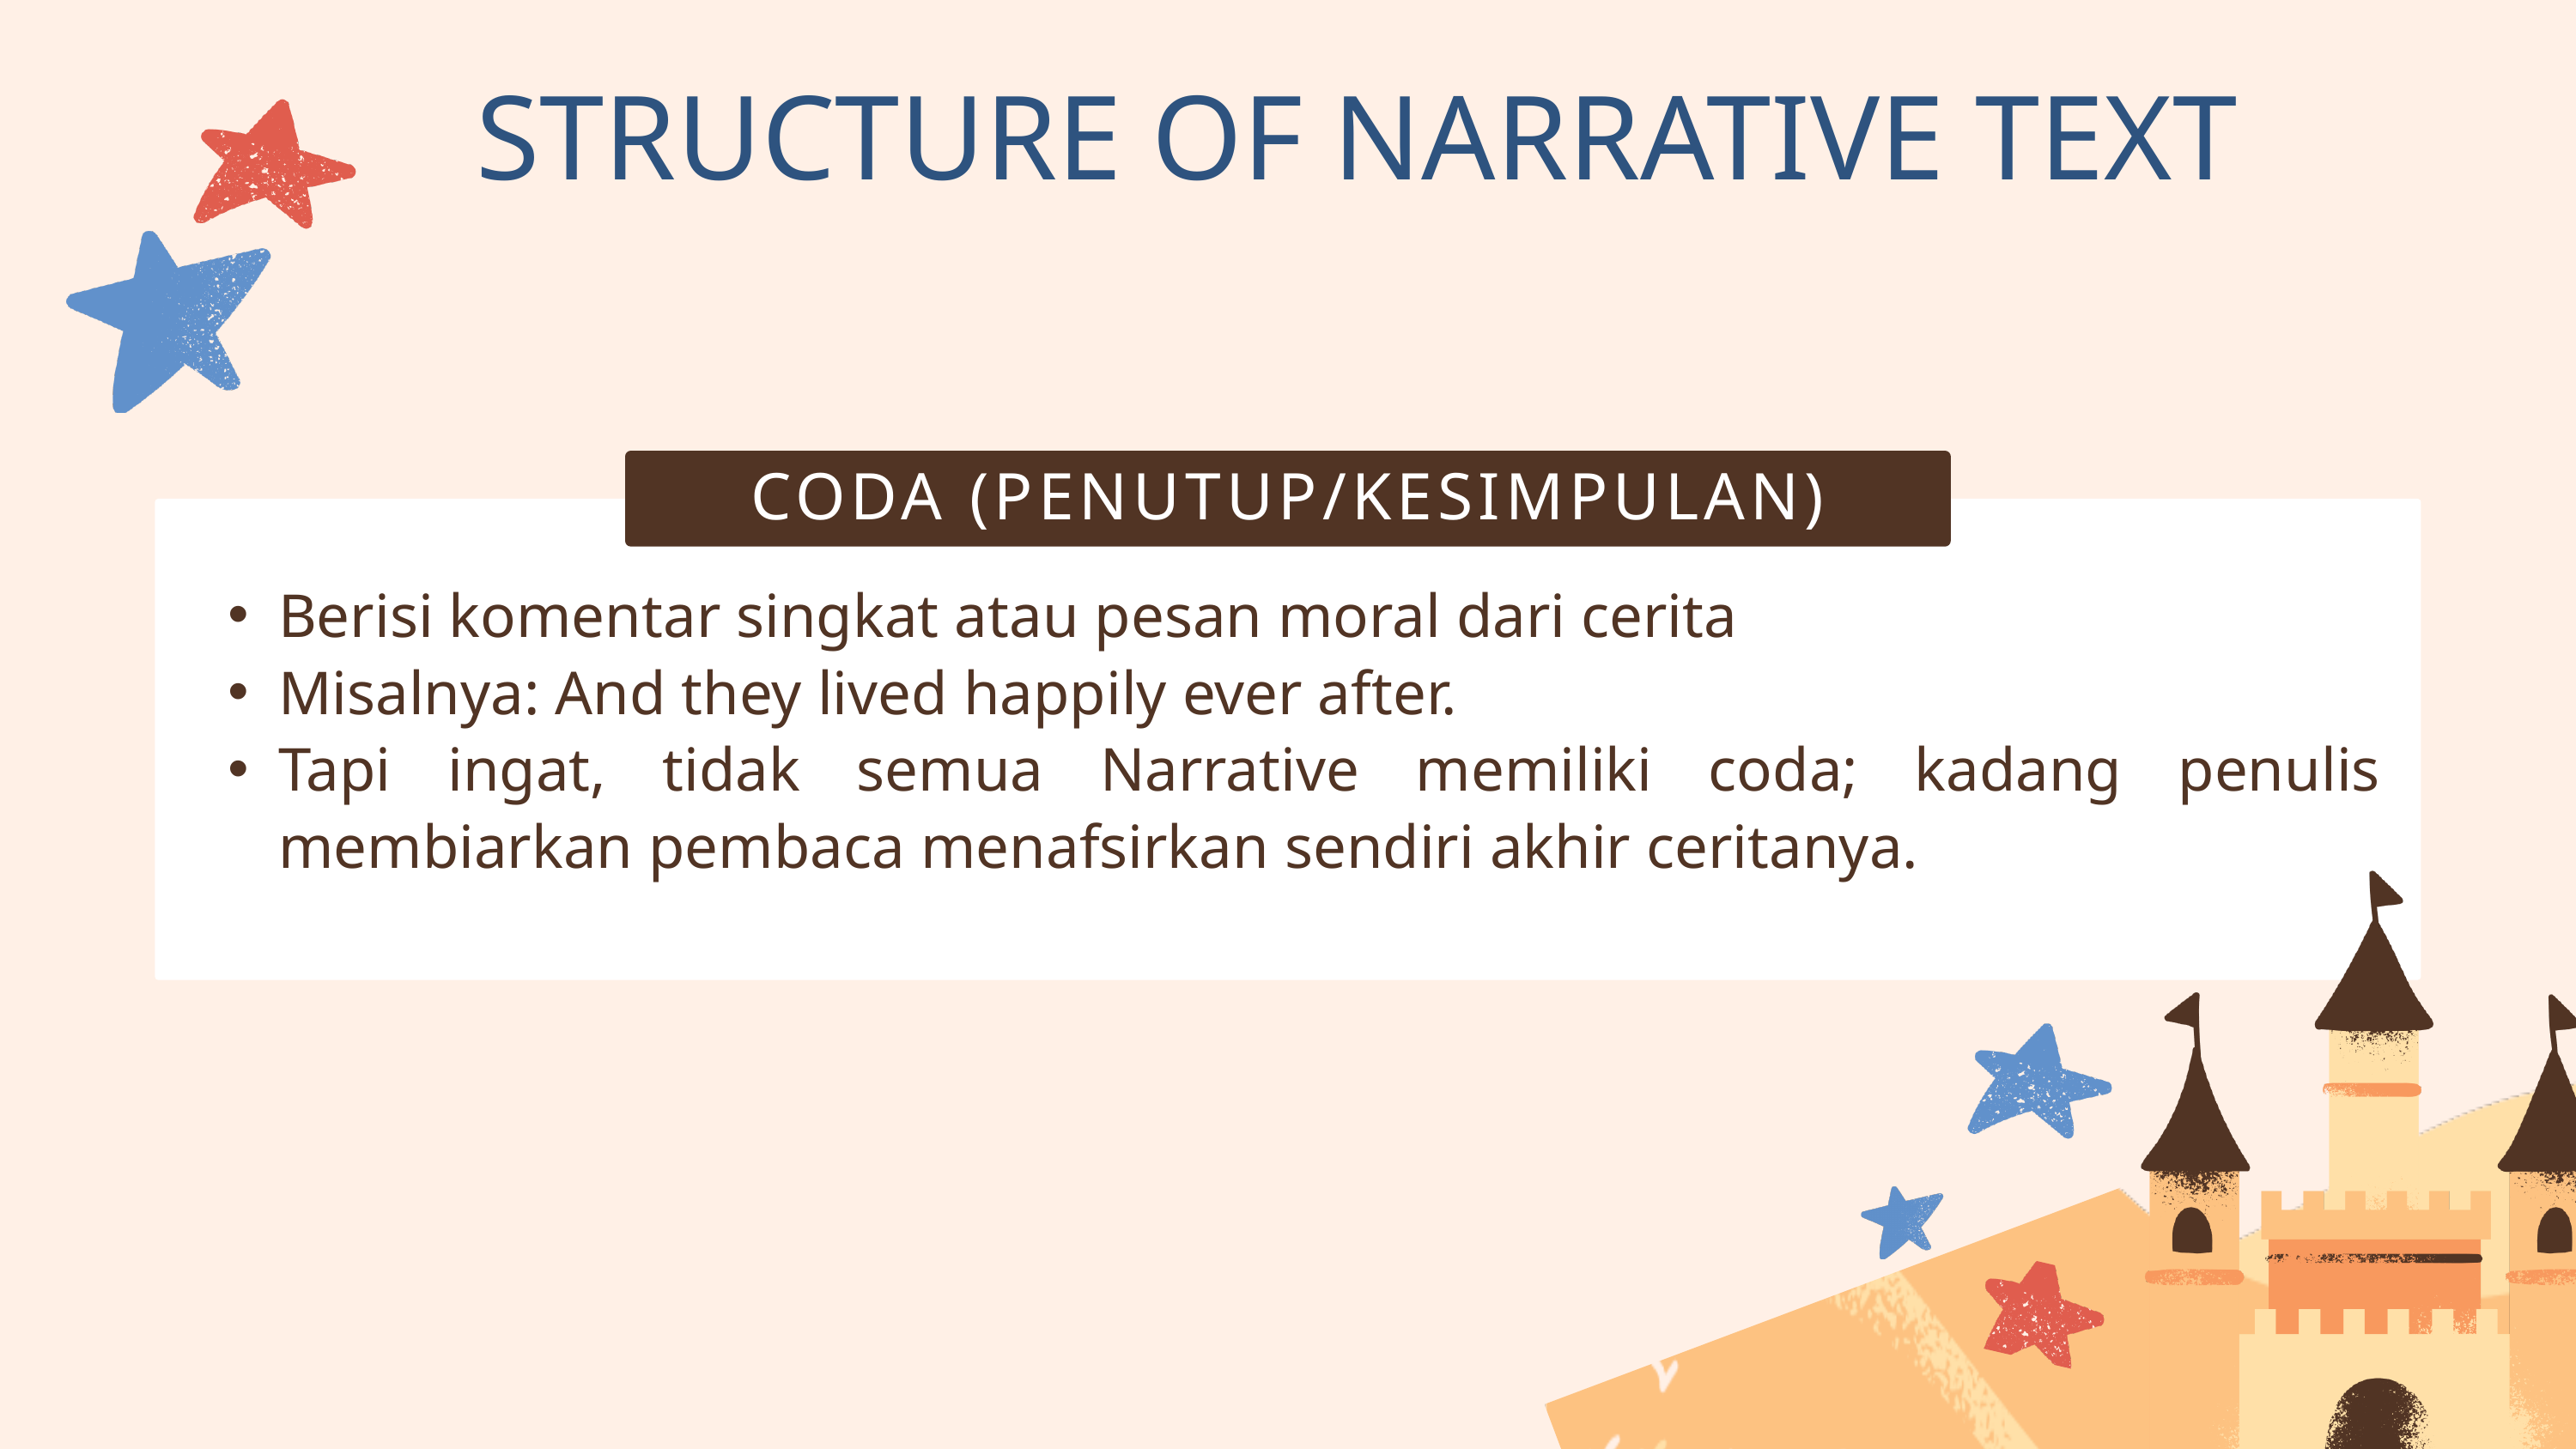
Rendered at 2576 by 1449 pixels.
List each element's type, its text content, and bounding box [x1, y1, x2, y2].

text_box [2138, 848, 2576, 1449]
text_box [1942, 1022, 2134, 1145]
text_box [1544, 1182, 2134, 1449]
text_box [66, 192, 290, 413]
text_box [155, 498, 2421, 980]
text_box [165, 97, 414, 236]
text_box STRUCTURE OF NARRATIVE TEXT [393, 87, 2321, 203]
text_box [624, 422, 1952, 566]
text_box [1861, 1171, 1951, 1260]
text_box [1957, 1247, 2134, 1382]
